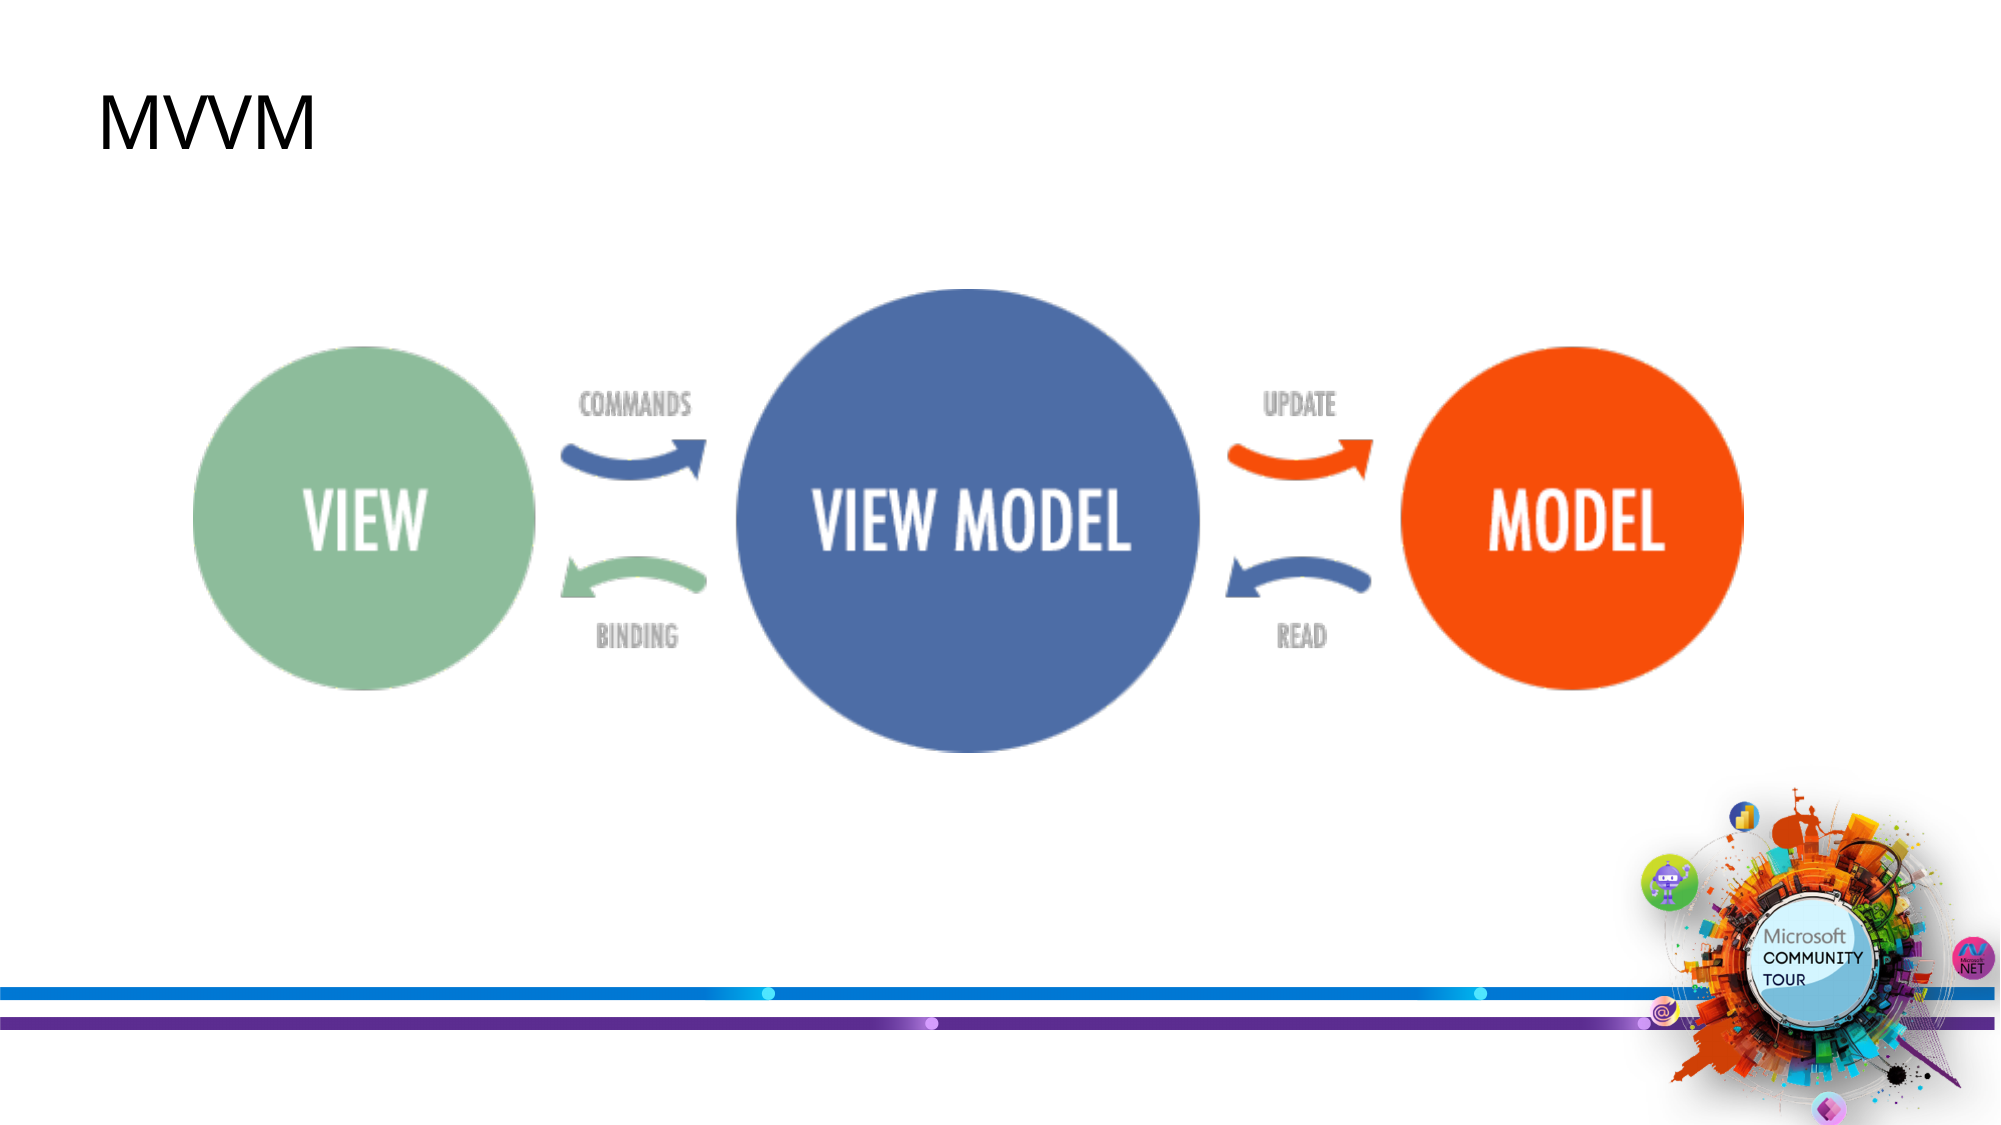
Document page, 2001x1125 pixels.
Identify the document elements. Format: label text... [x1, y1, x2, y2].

title MVVM [96, 75, 1904, 166]
picture [193, 289, 1744, 753]
picture [0, 768, 2000, 1125]
